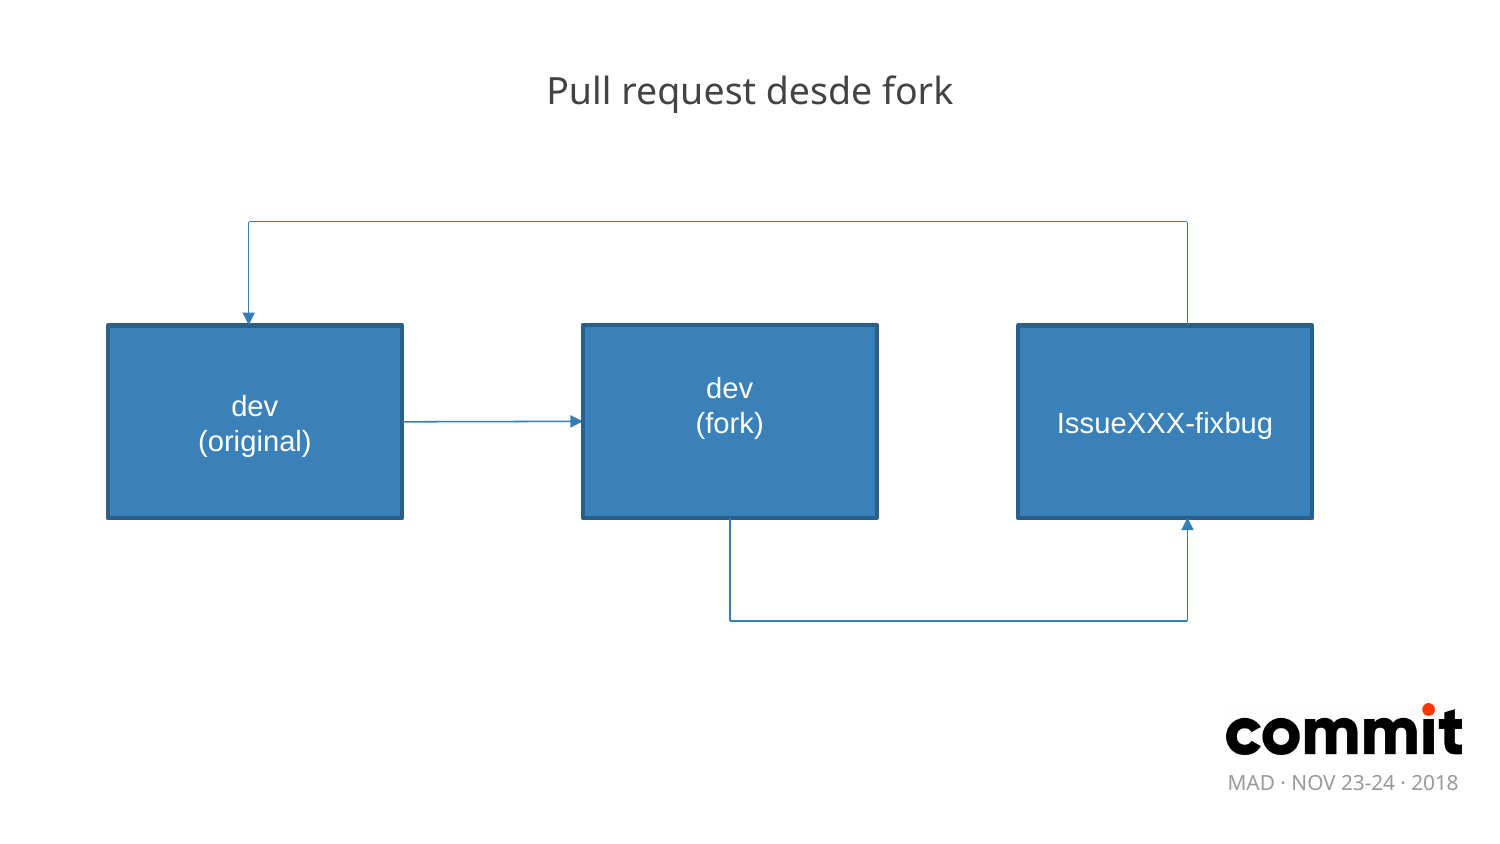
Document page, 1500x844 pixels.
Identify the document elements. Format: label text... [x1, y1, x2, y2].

picture [1226, 703, 1462, 755]
text_box dev (fork) [581, 323, 879, 520]
subtitle Pull request desde fork [187, 45, 1313, 183]
text_box IssueXXX-fixbug [1016, 323, 1314, 520]
text_box dev (original) [106, 323, 404, 520]
